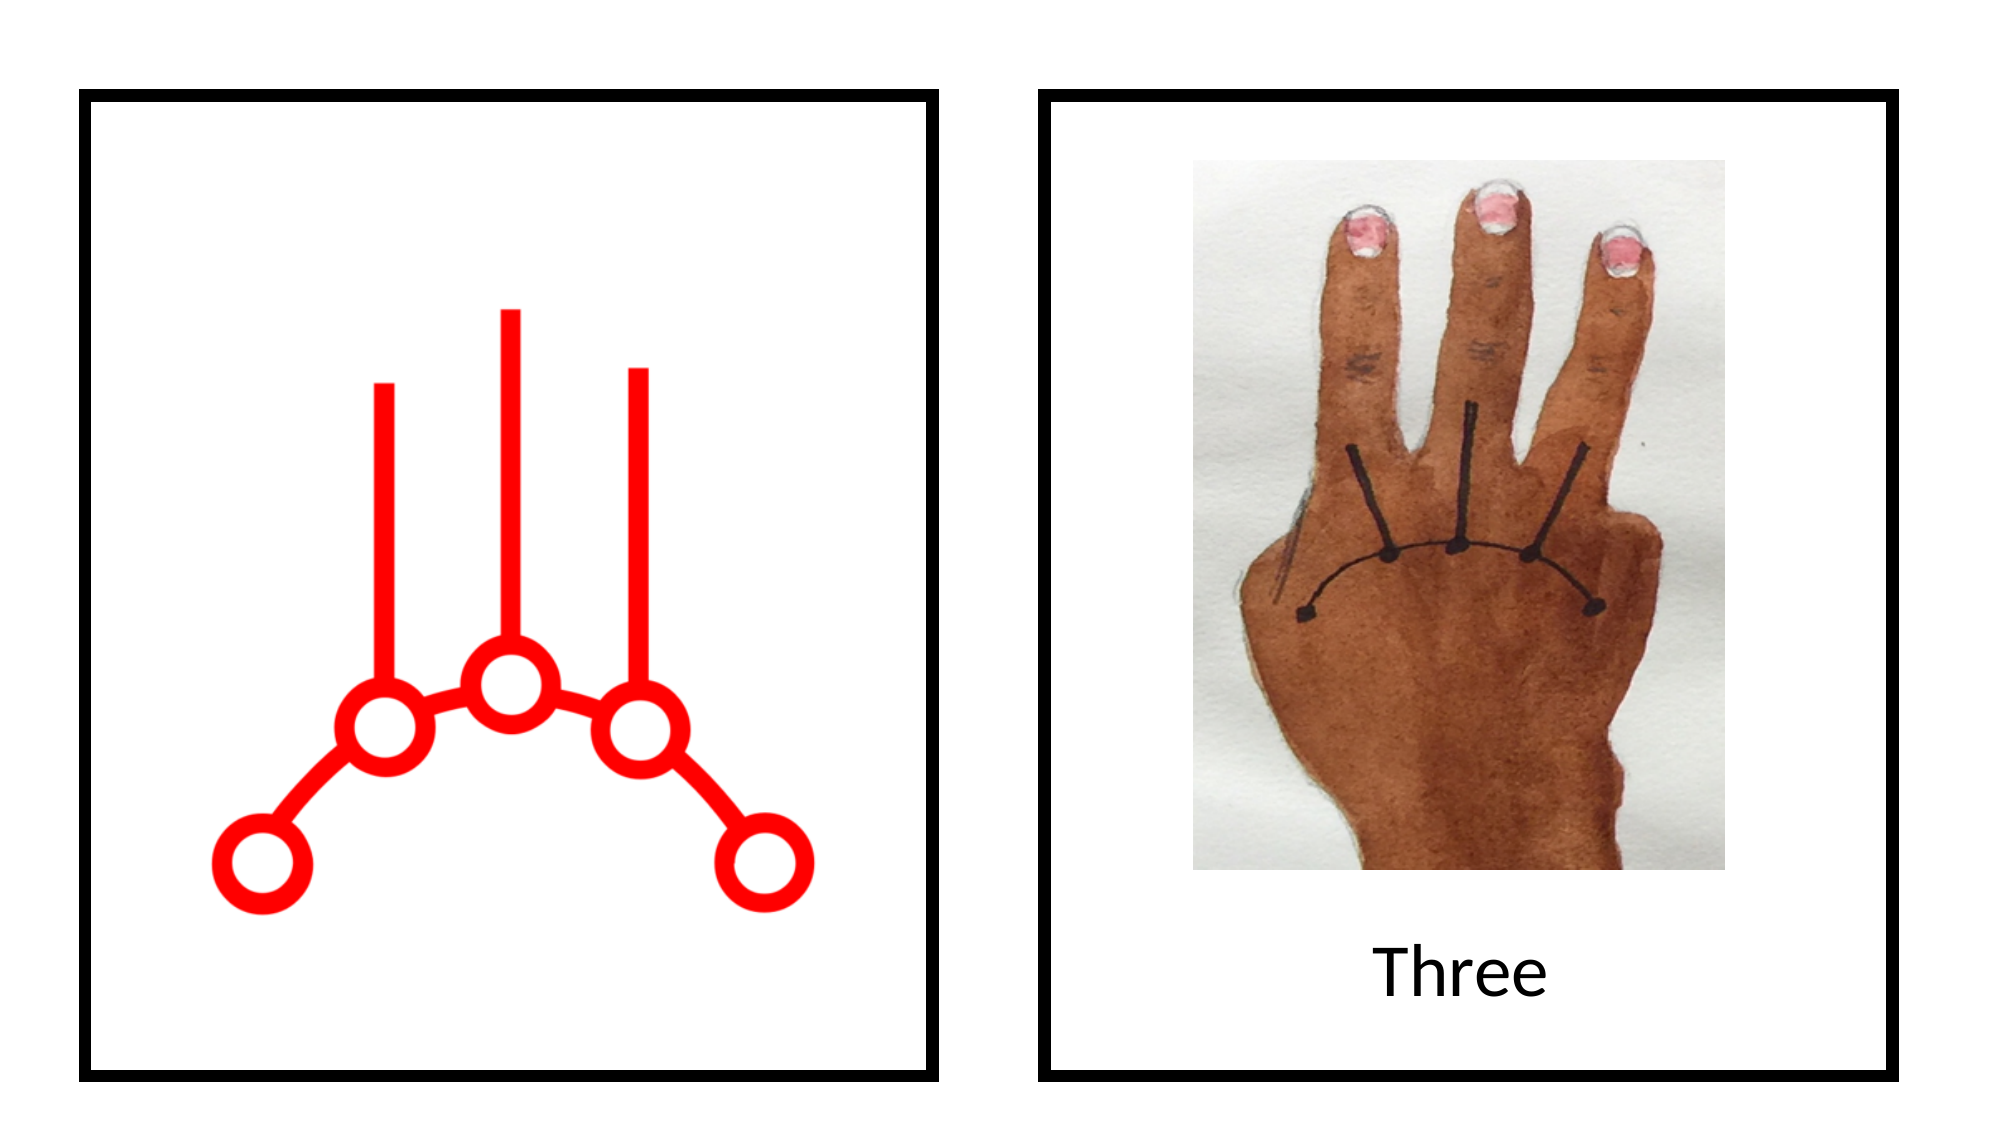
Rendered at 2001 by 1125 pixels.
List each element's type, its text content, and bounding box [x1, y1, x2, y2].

text_box Three [1157, 913, 1765, 1019]
picture [1193, 160, 1725, 870]
picture [196, 303, 823, 936]
text_box [1044, 95, 1893, 1077]
text_box [84, 95, 934, 1077]
